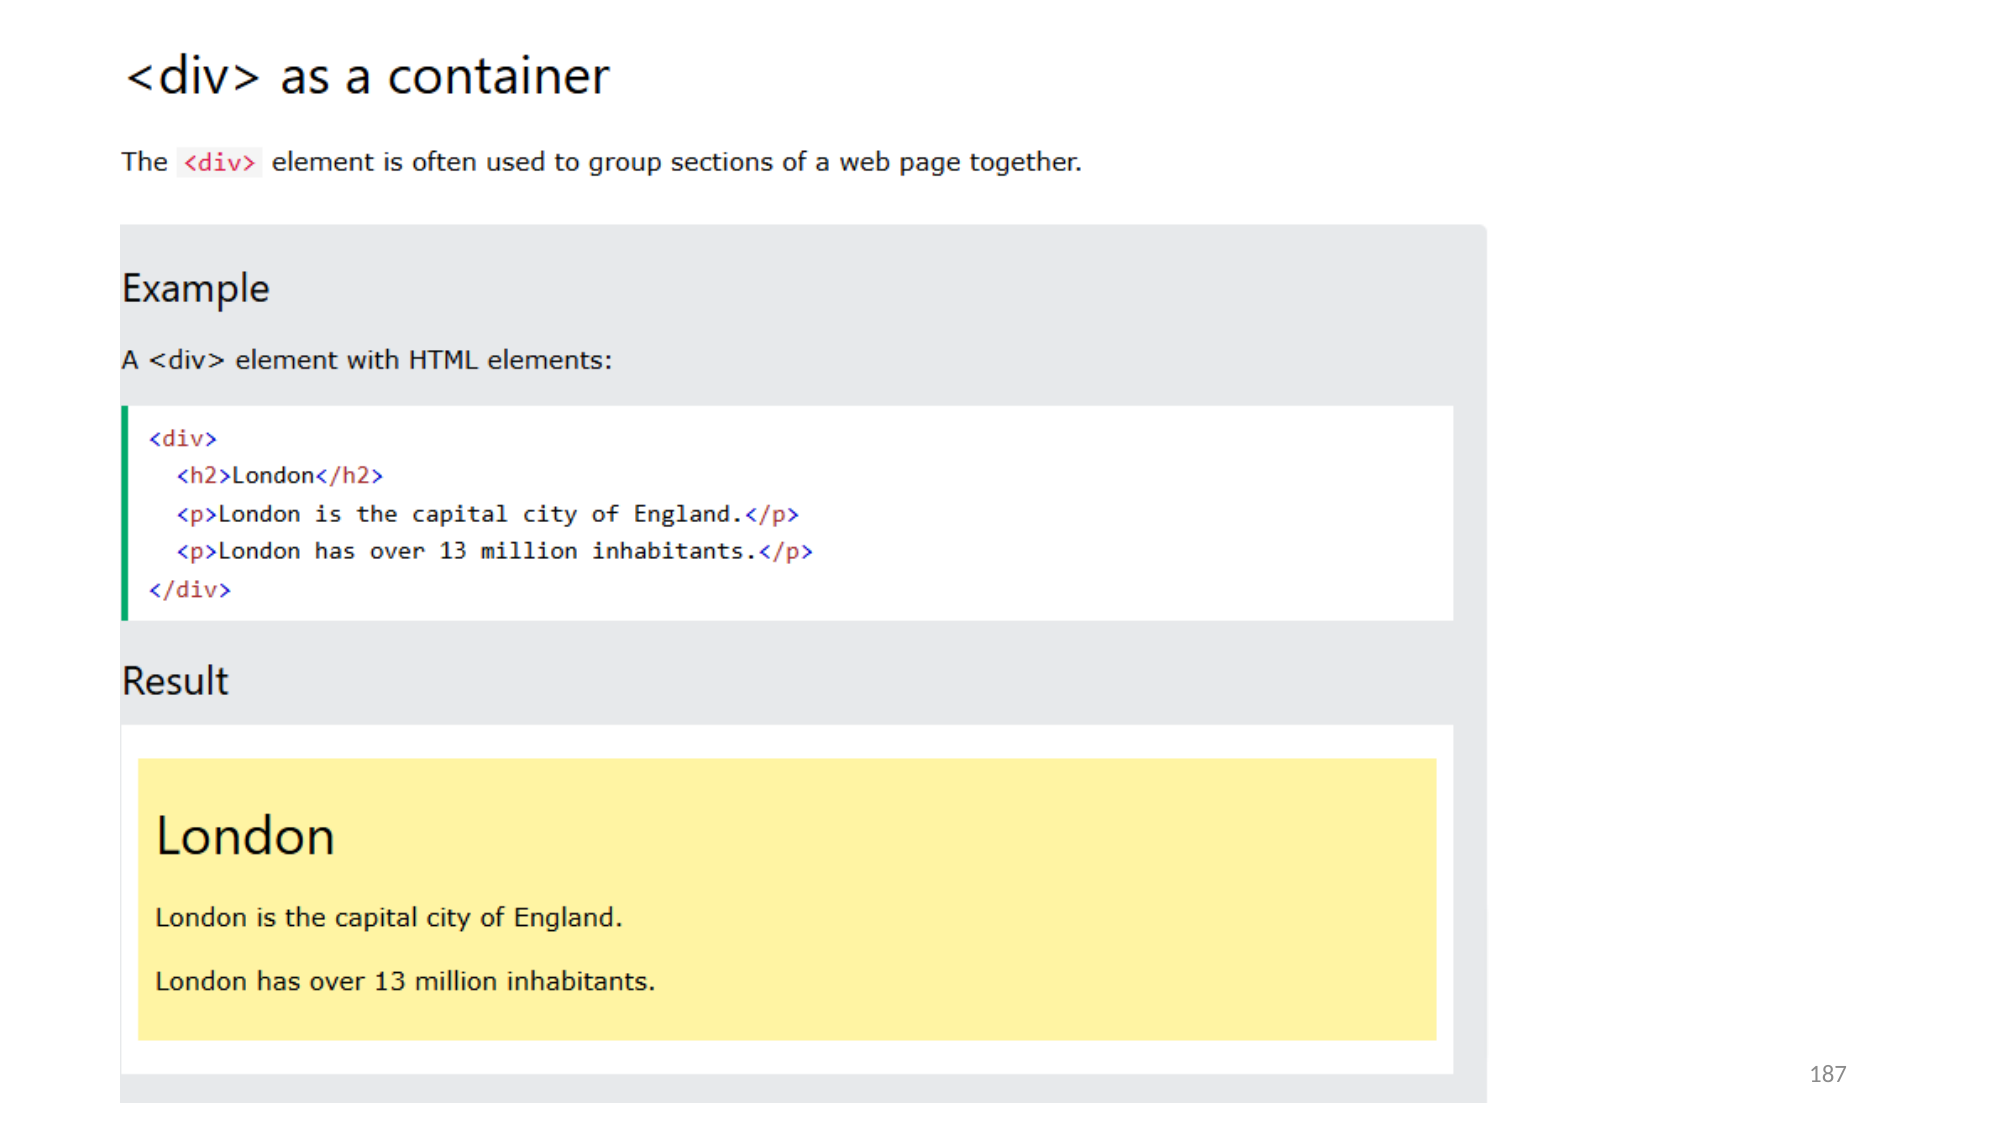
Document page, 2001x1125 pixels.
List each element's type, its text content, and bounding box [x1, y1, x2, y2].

picture [120, 29, 1489, 1103]
slide_number 187 [1489, 1042, 1863, 1103]
